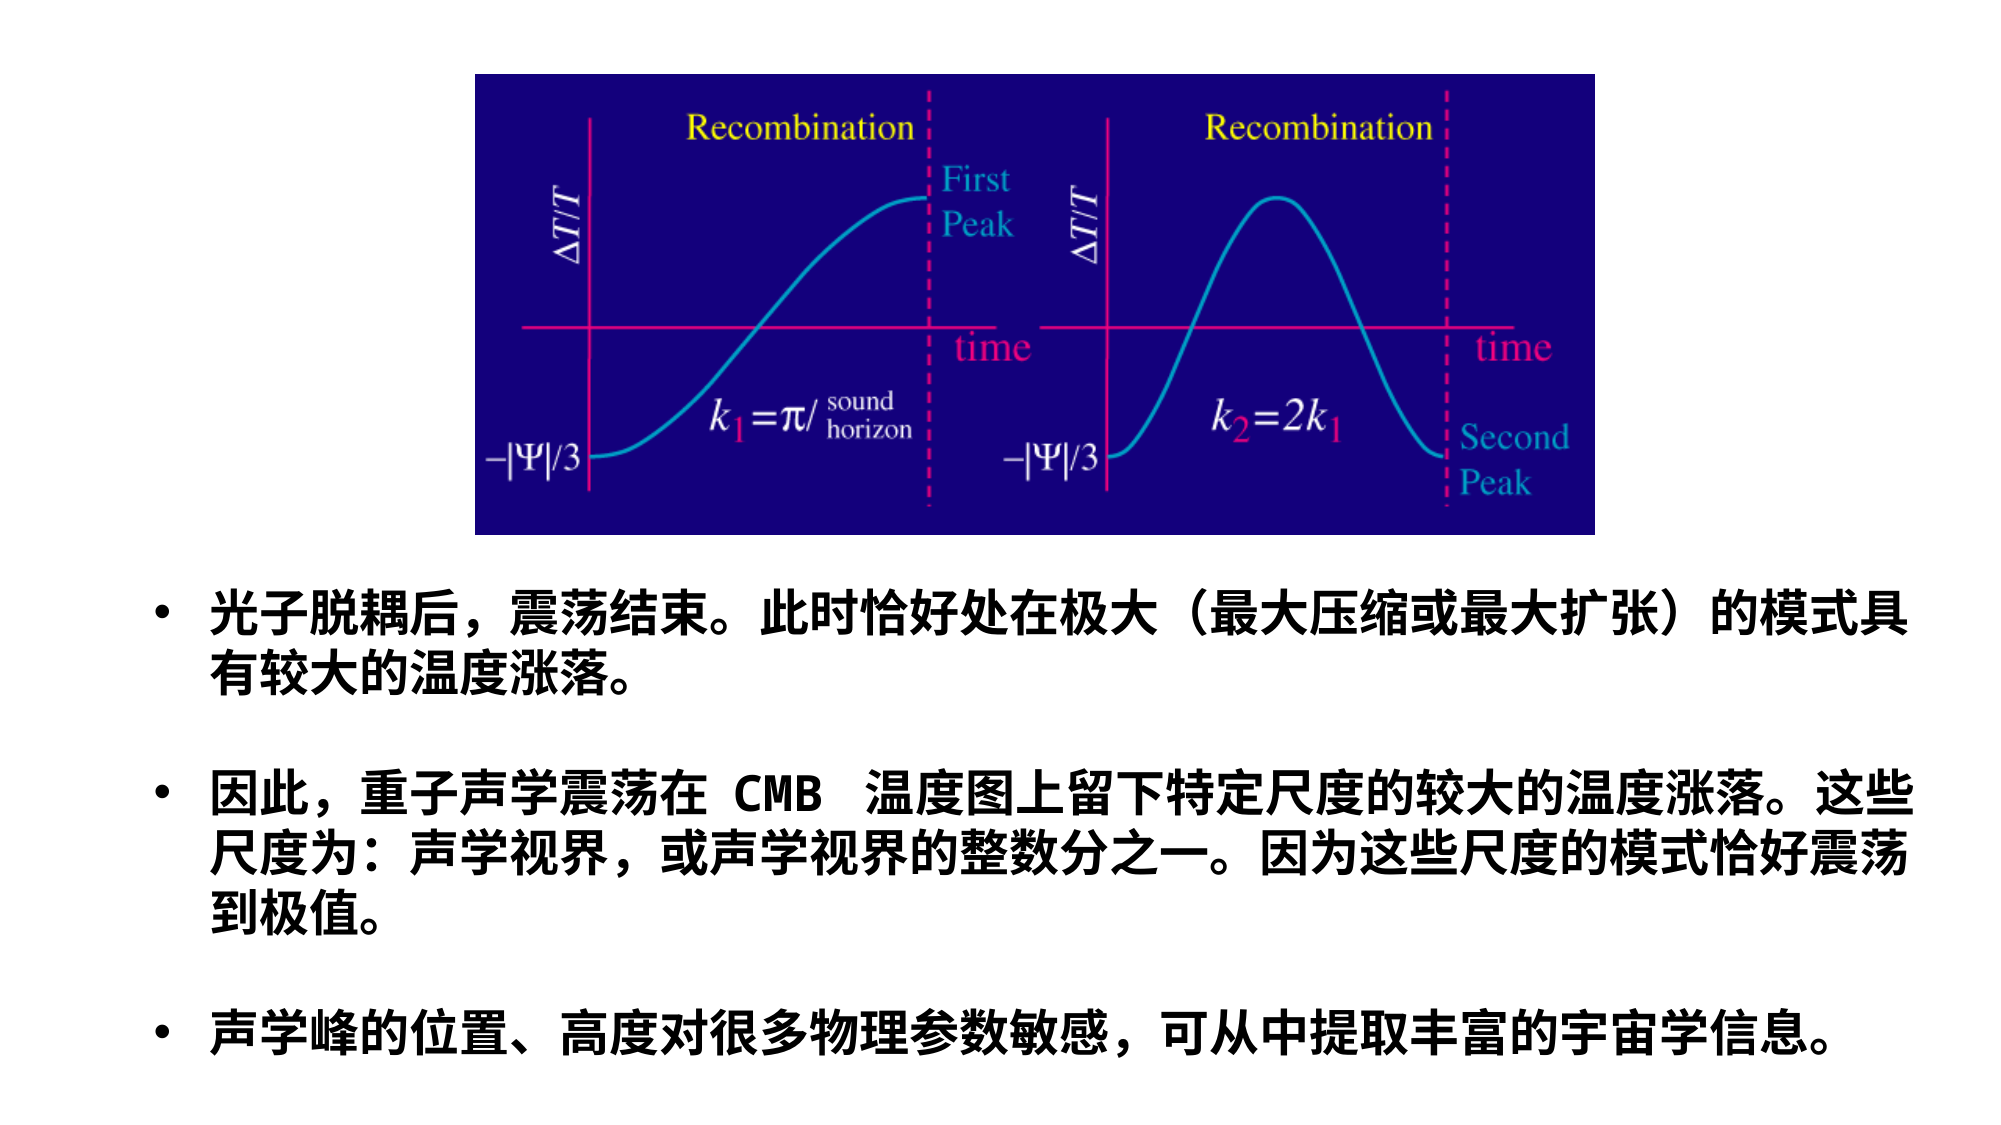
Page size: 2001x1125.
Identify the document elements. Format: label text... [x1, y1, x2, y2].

picture [475, 74, 1595, 535]
text_box 光子脱耦后，震荡结束。此时恰好处在极大（最大压缩或最大扩张）的模式具有较大的温度涨落。 因此，重子声学震荡在 CMB 温度图上留下特定尺度的较大的温度涨落。这些尺度为：声学视界，或声学视界的整数分之一。因为这些尺度的模式恰好震荡到极值。 声学峰的位置、高度对很多物理参数敏感，可从中提取丰富的宇宙学信息。 [138, 94, 1931, 1069]
